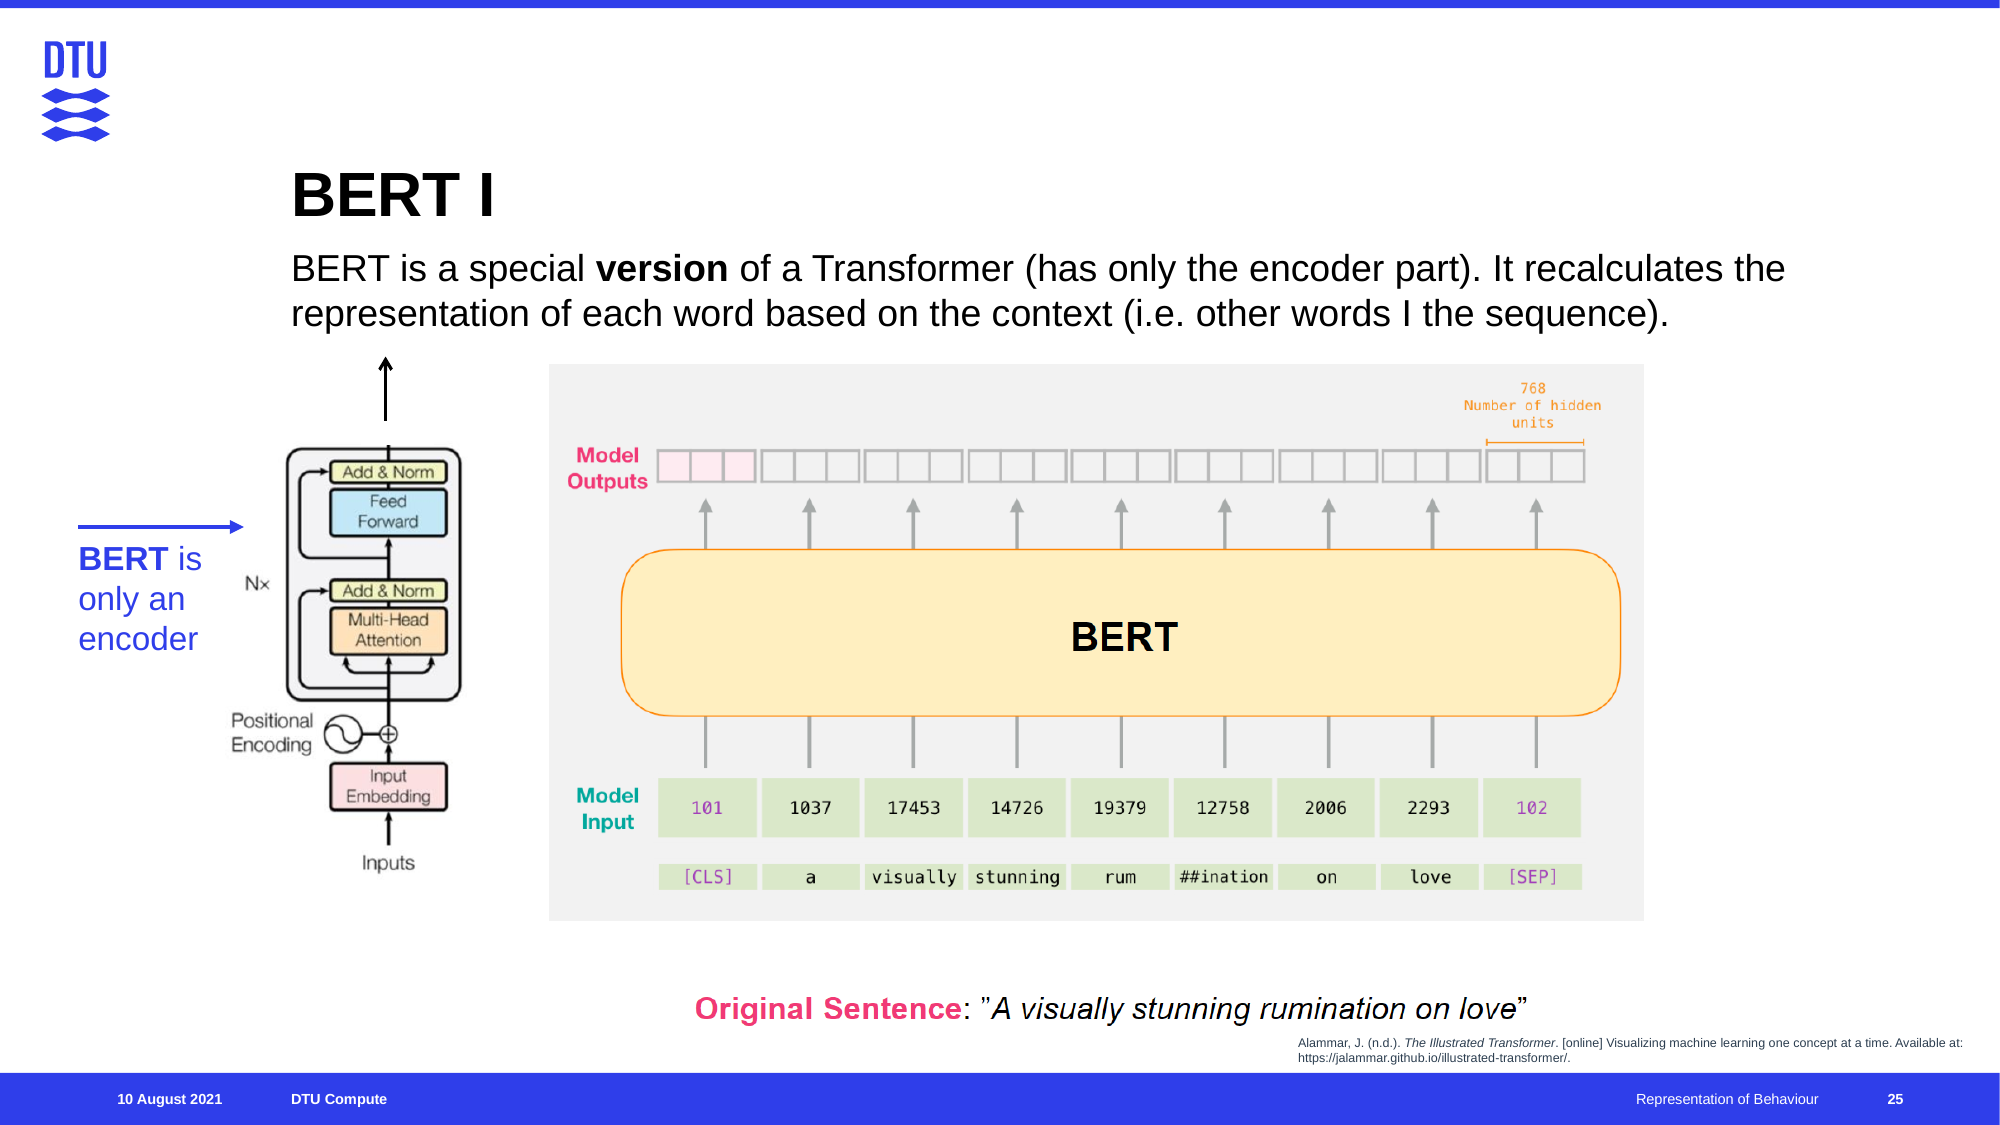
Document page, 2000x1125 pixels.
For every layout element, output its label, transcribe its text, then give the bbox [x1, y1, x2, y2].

text_box BERT is only an encoder [78, 537, 213, 658]
slide_number 25 [1887, 1073, 1959, 1125]
text_box Alammar, J. (n.d.). The Illustrated Transformer. [online] Visualizing machine learning one concept at a time. Available at: https://jalammar.github.io/illustrated-transformer/. [1283, 1027, 2000, 1073]
title BERT I [291, 69, 1819, 230]
list BERT is a special version of a Transformer (has only the encoder part). It recalculates the representation of each word based on the context (i.e. other words I the sequence). [291, 243, 1819, 313]
slide_number 49 [1283, 1027, 1848, 1056]
picture [219, 314, 1841, 1047]
